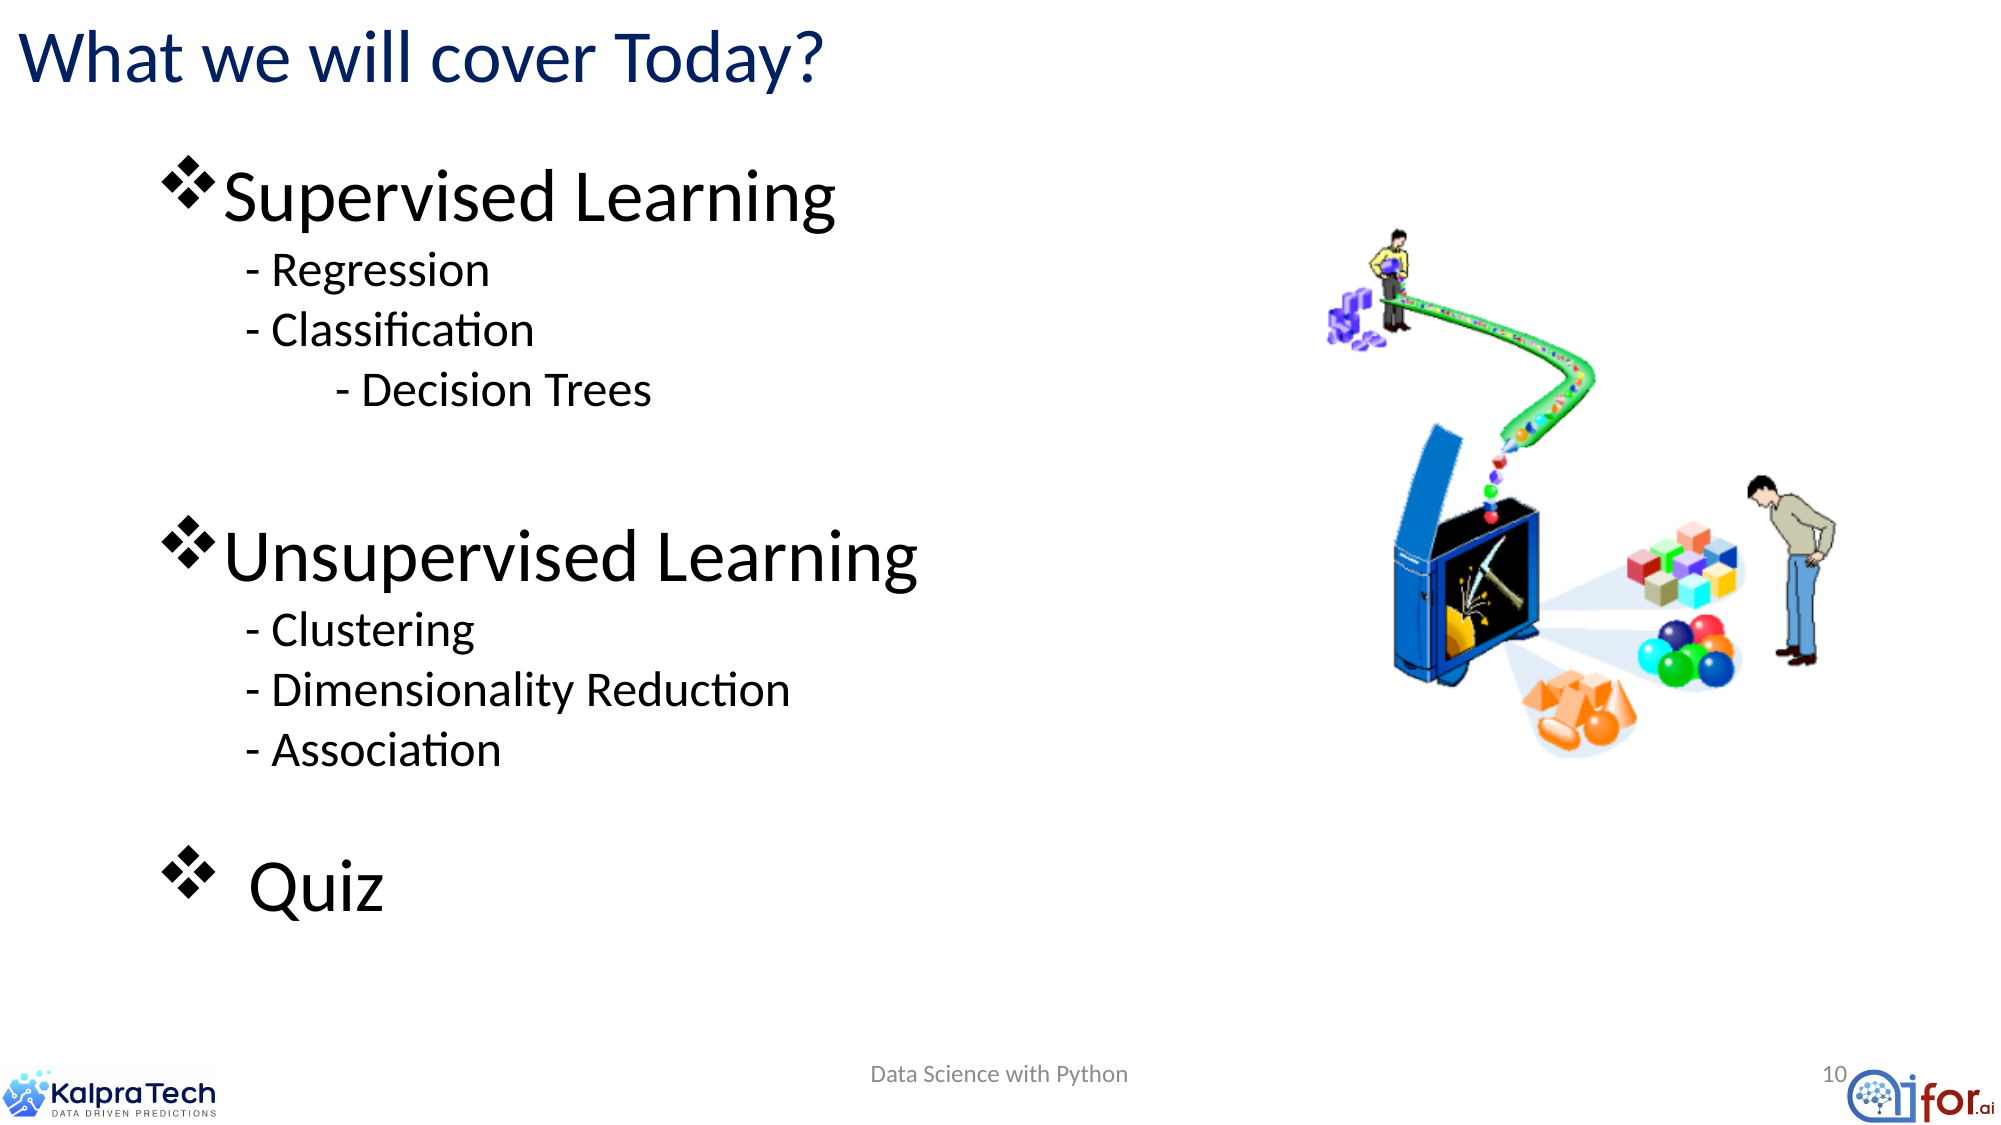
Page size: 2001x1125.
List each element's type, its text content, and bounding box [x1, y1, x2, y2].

picture [0, 1066, 218, 1124]
text_box Supervised Learning - Regression - Classification - Decision Trees Unsupervised Learning - Clustering - Dimensionality Reduction - Association Quiz [140, 139, 935, 1024]
picture [1269, 177, 1892, 795]
picture [1845, 1066, 1999, 1125]
slide_number 10 [1412, 1042, 1863, 1103]
text_box What we will cover Today? [3, 0, 843, 105]
footer Data Science with Python [662, 1042, 1338, 1103]
